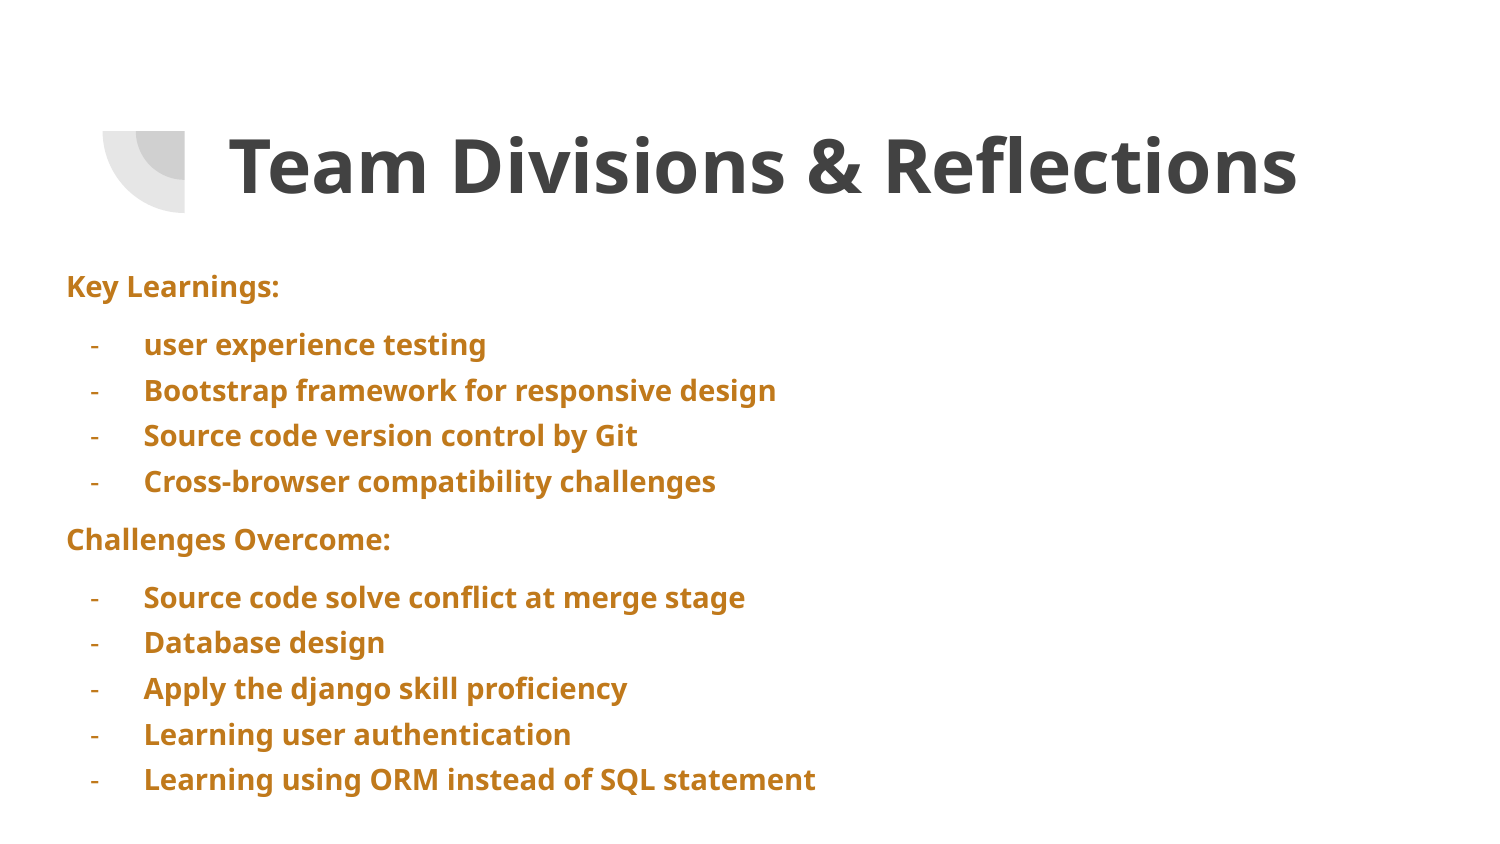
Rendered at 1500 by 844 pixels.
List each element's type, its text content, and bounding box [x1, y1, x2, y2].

title Team Divisions & Reflections [213, 98, 1368, 189]
list Key Learnings: user experience testing Bootstrap framework for responsive design Source code version control by Git Cross-browser compatibility challenges Challenges Overcome: Source code solve conflict at merge stage Database design Apply the django skill proficiency Learning user authentication Learning using ORM instead of SQL statement [51, 189, 1449, 817]
